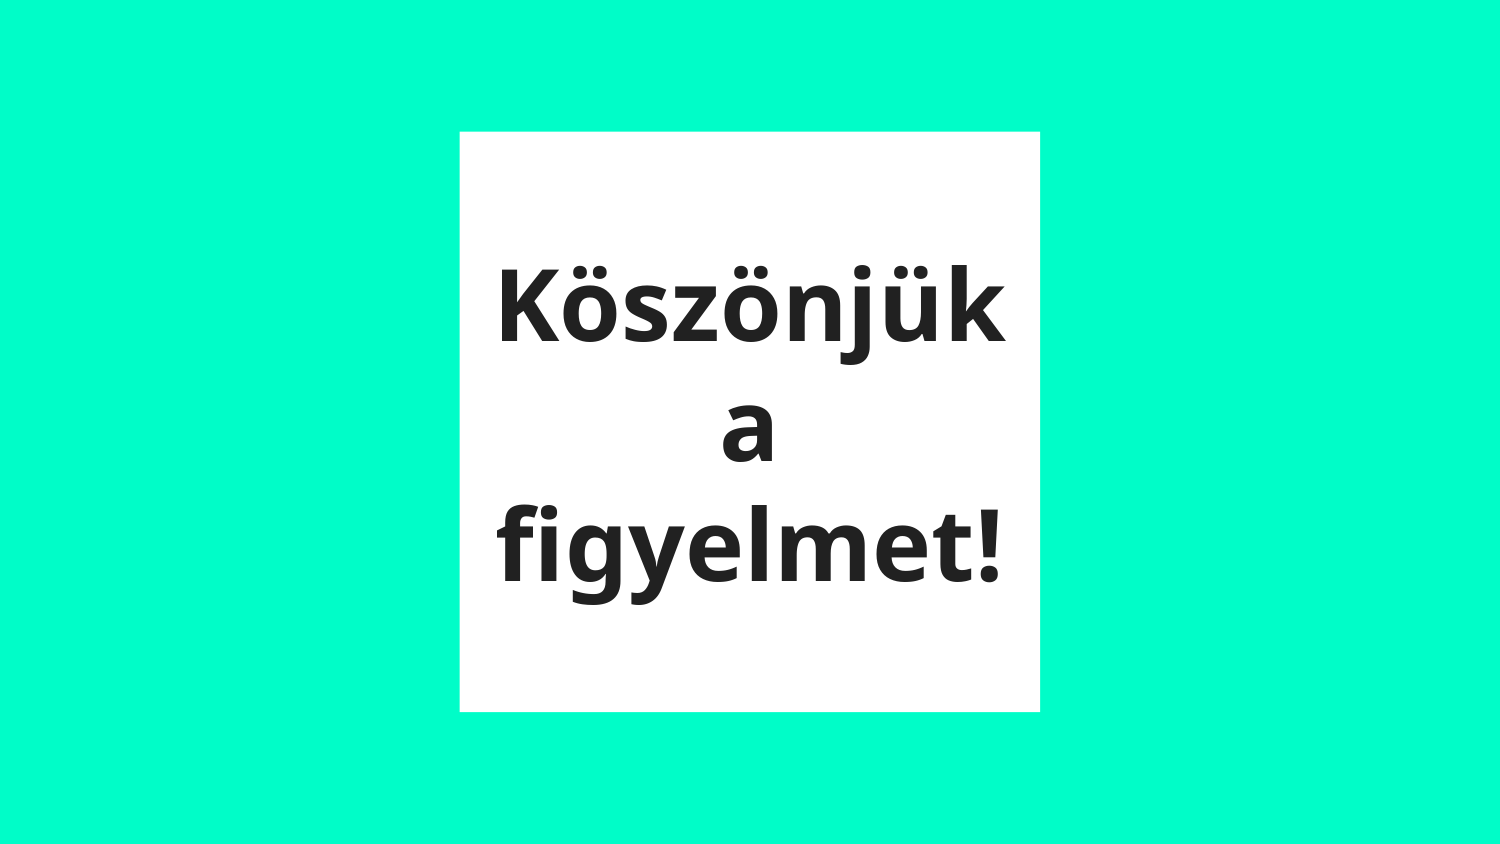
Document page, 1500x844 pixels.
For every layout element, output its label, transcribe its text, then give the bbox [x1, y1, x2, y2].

title Köszönjük a figyelmet! [459, 131, 1041, 713]
